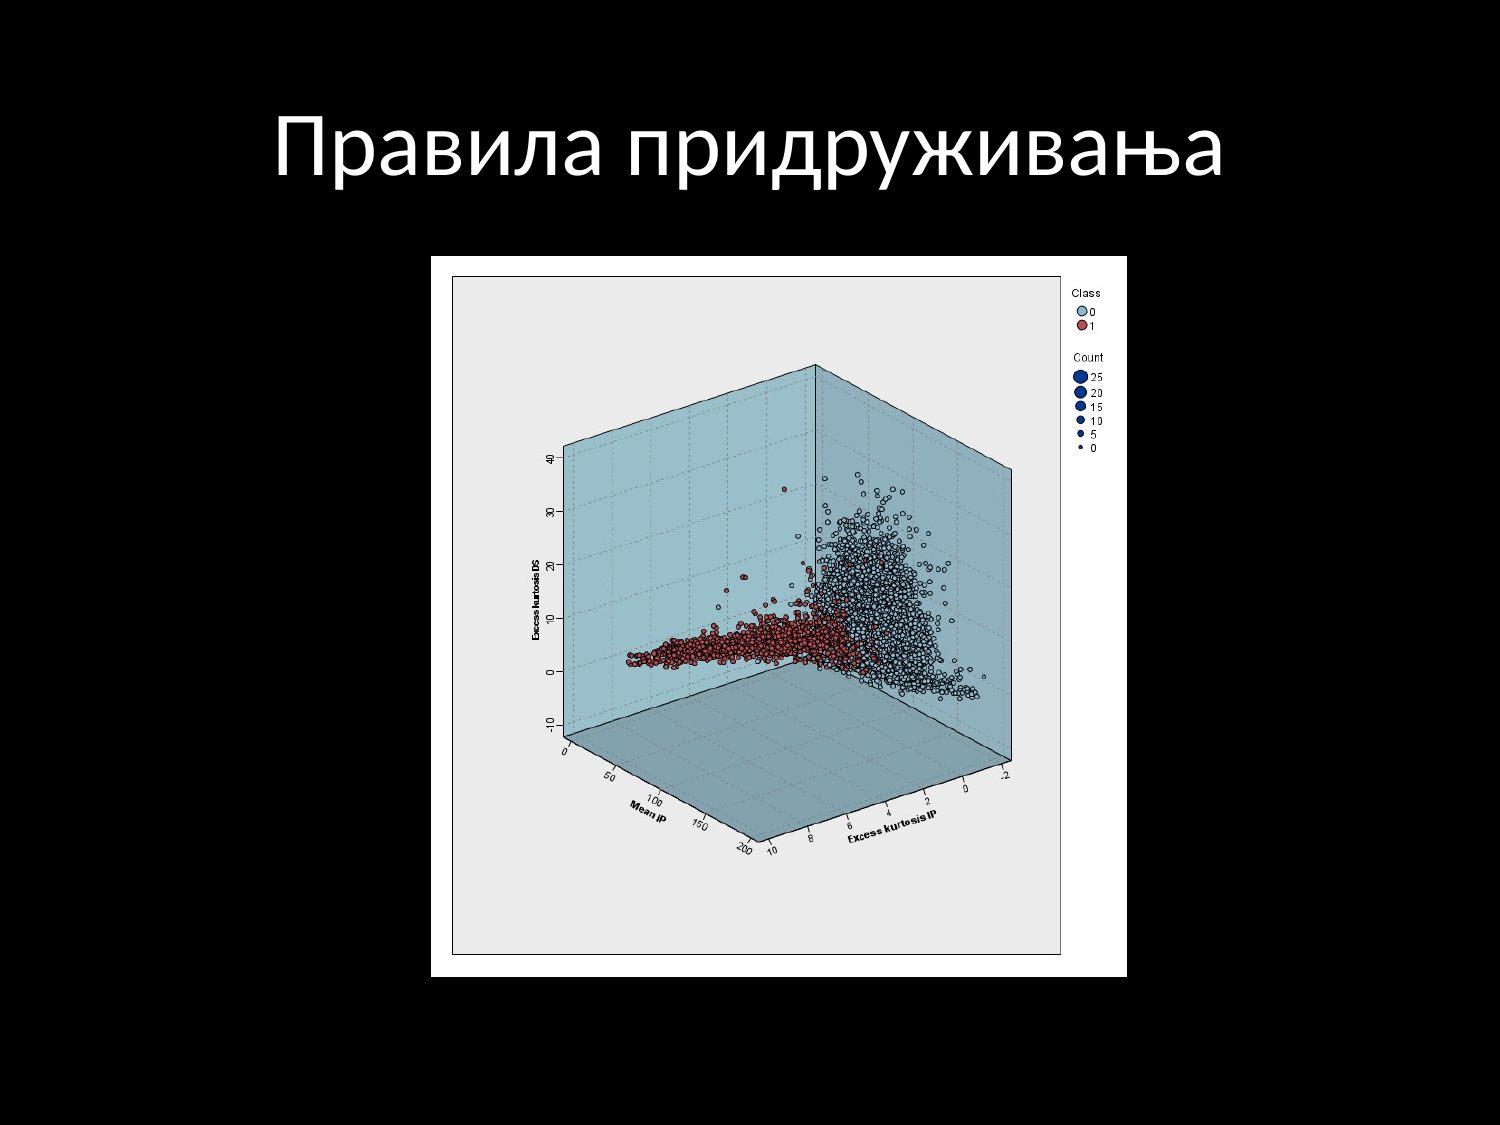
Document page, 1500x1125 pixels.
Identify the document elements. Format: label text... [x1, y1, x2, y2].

title Правила придруживања [75, 45, 1425, 233]
picture [430, 256, 1127, 977]
